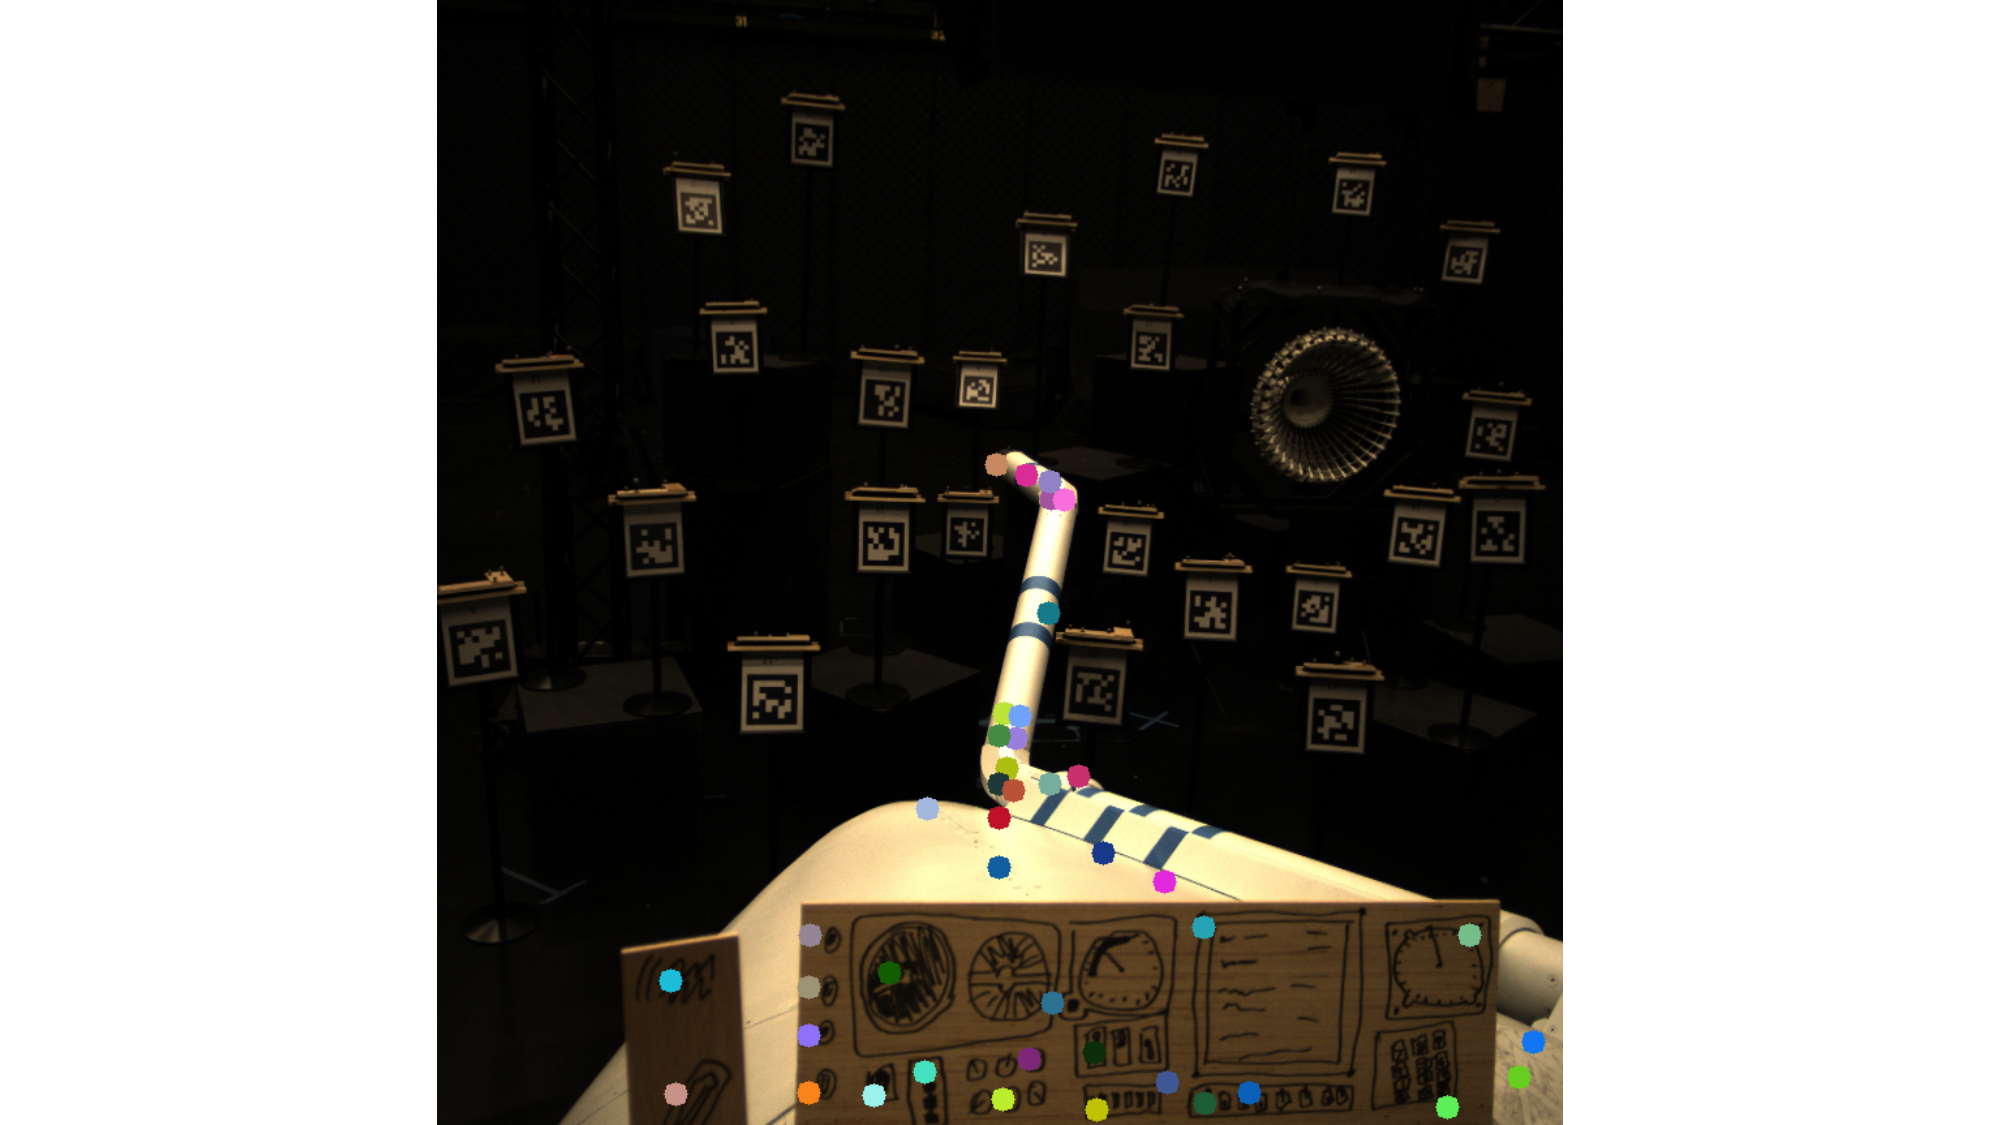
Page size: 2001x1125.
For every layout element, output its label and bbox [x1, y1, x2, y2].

picture [436, 0, 1563, 1125]
